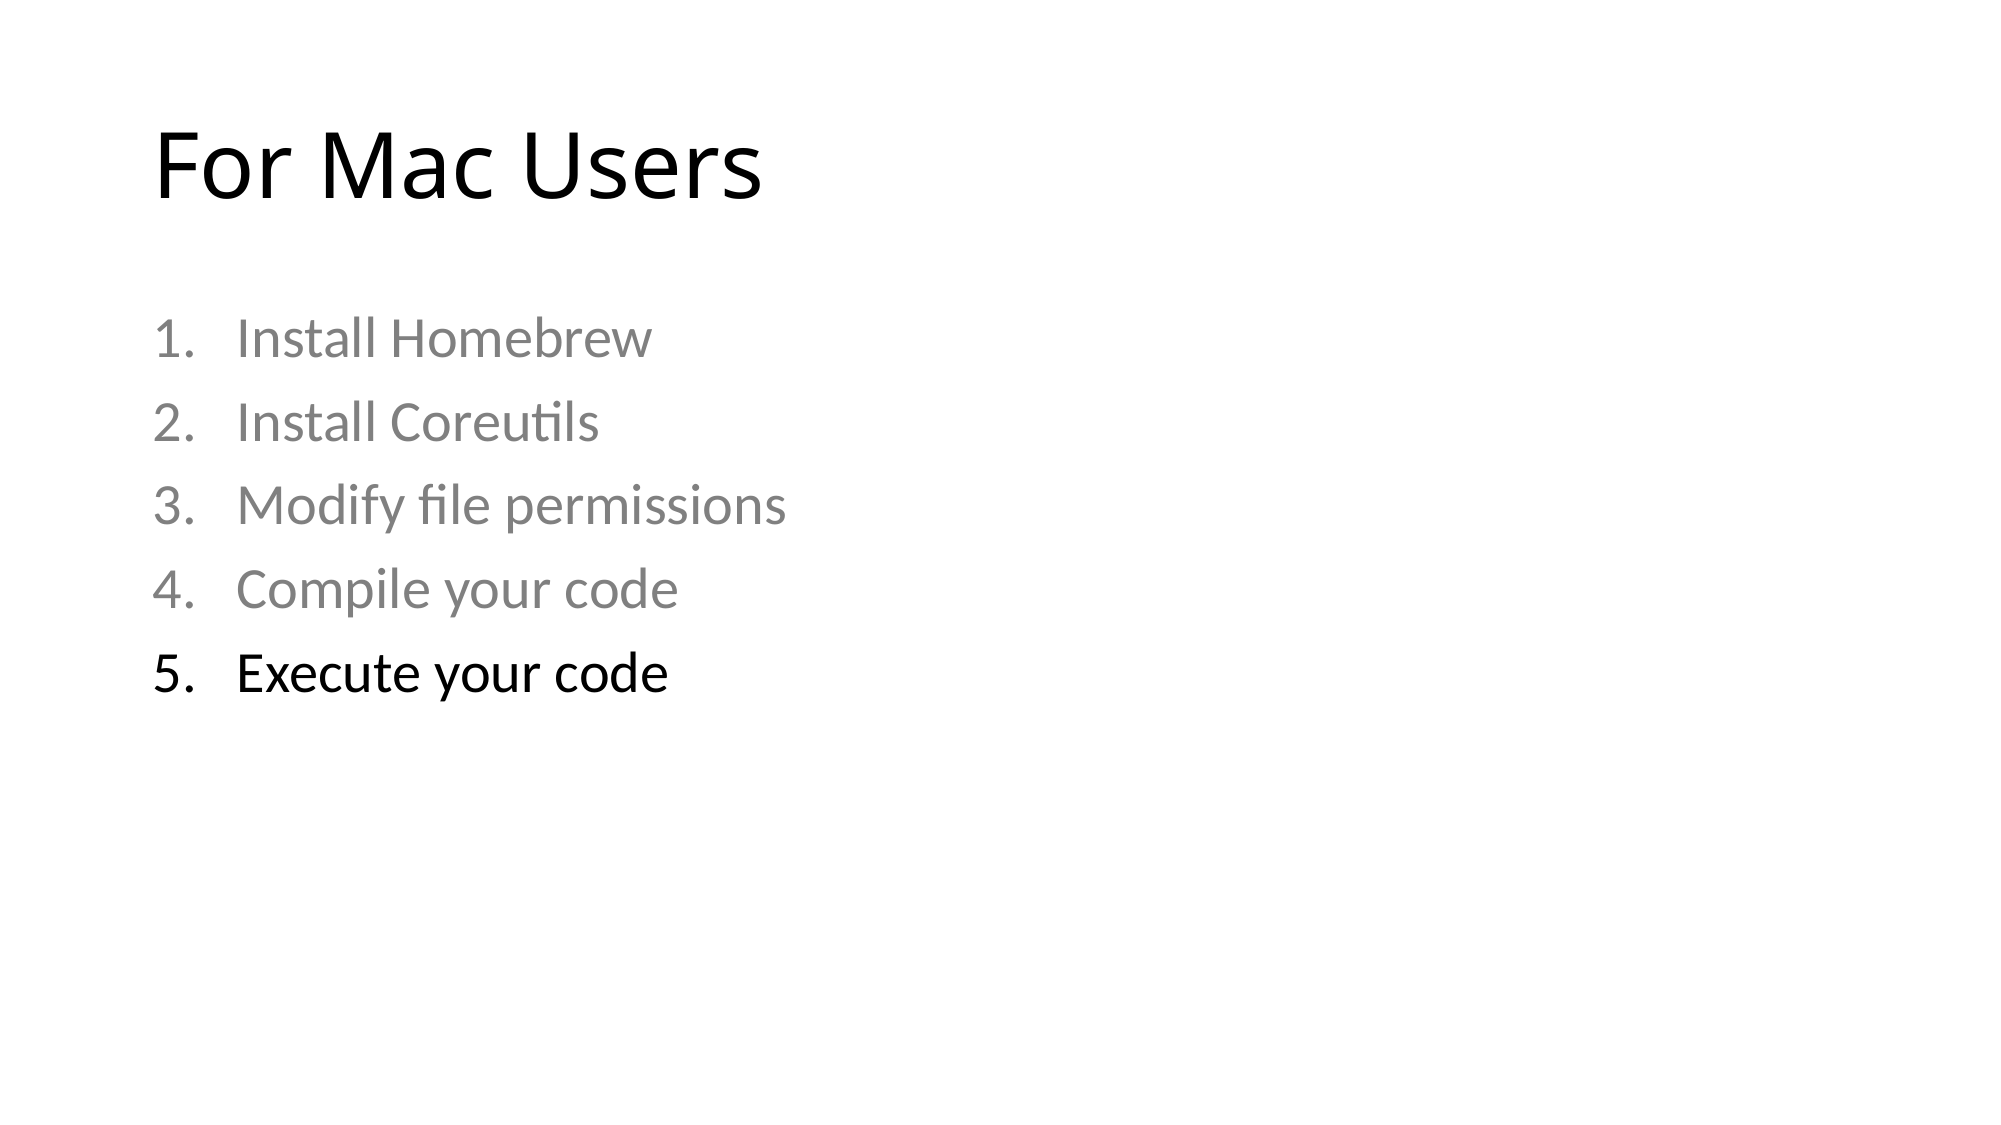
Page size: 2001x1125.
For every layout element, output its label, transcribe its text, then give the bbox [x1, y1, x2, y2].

title For Mac Users [137, 59, 1863, 278]
list Install Homebrew Install Coreutils Modify file permissions Compile your code Execute your code [137, 299, 1863, 1014]
